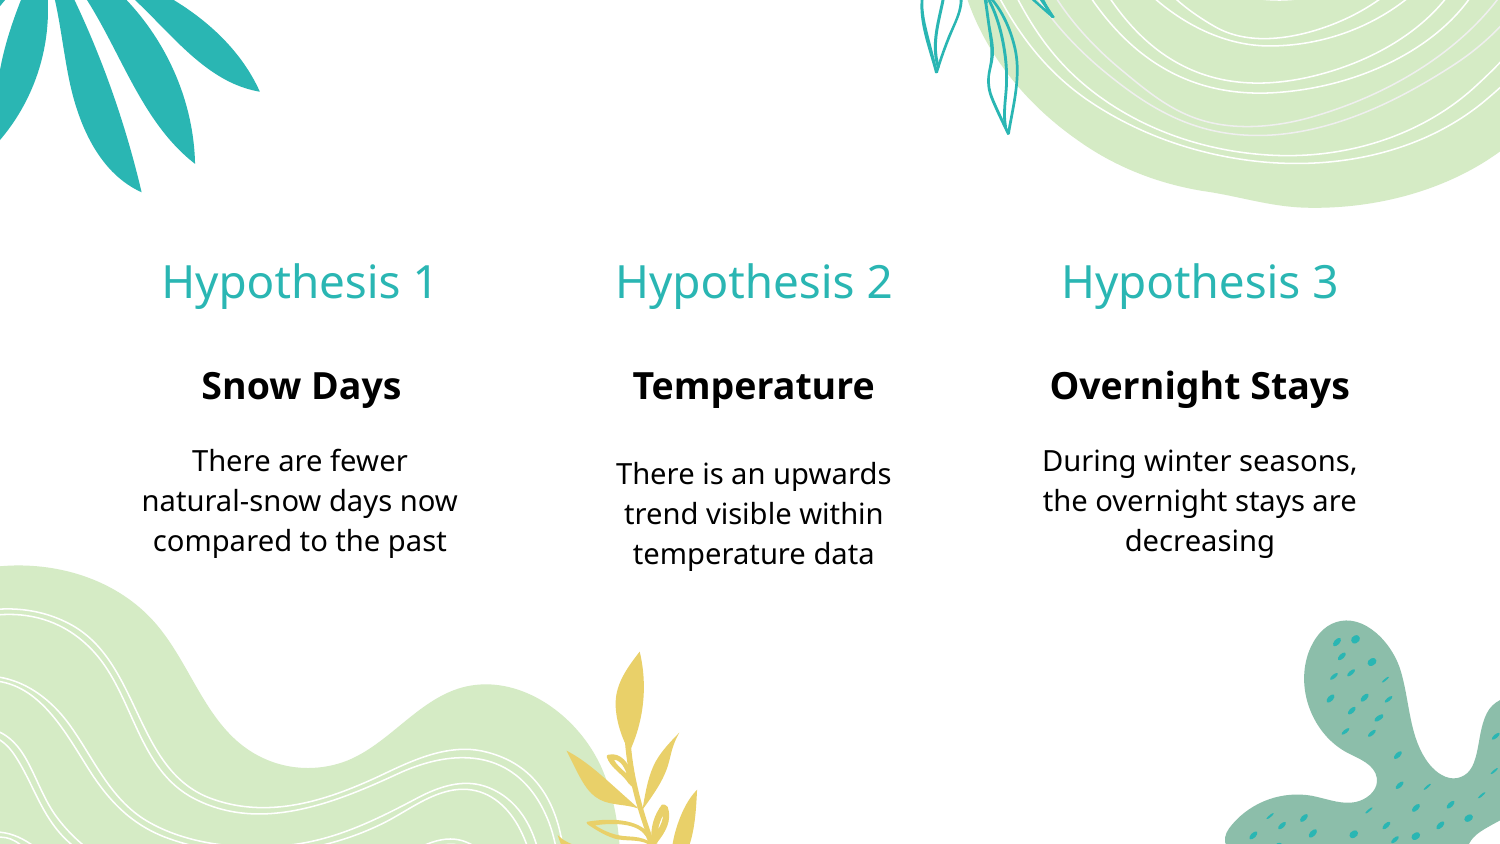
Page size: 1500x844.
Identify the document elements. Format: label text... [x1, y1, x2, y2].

subtitle There are fewer natural-snow days now compared to the past [125, 422, 475, 623]
subtitle There is an upwards trend visible within temperature data [579, 434, 929, 623]
title Hypothesis 3 [1017, 199, 1383, 353]
subtitle During winter seasons, the overnight stays are decreasing [1025, 422, 1375, 623]
title Overnight Stays [1017, 353, 1383, 416]
title Hypothesis 2 [571, 199, 937, 353]
title Snow Days [118, 353, 485, 416]
title Temperature [571, 353, 937, 416]
title Hypothesis 1 [117, 199, 483, 362]
